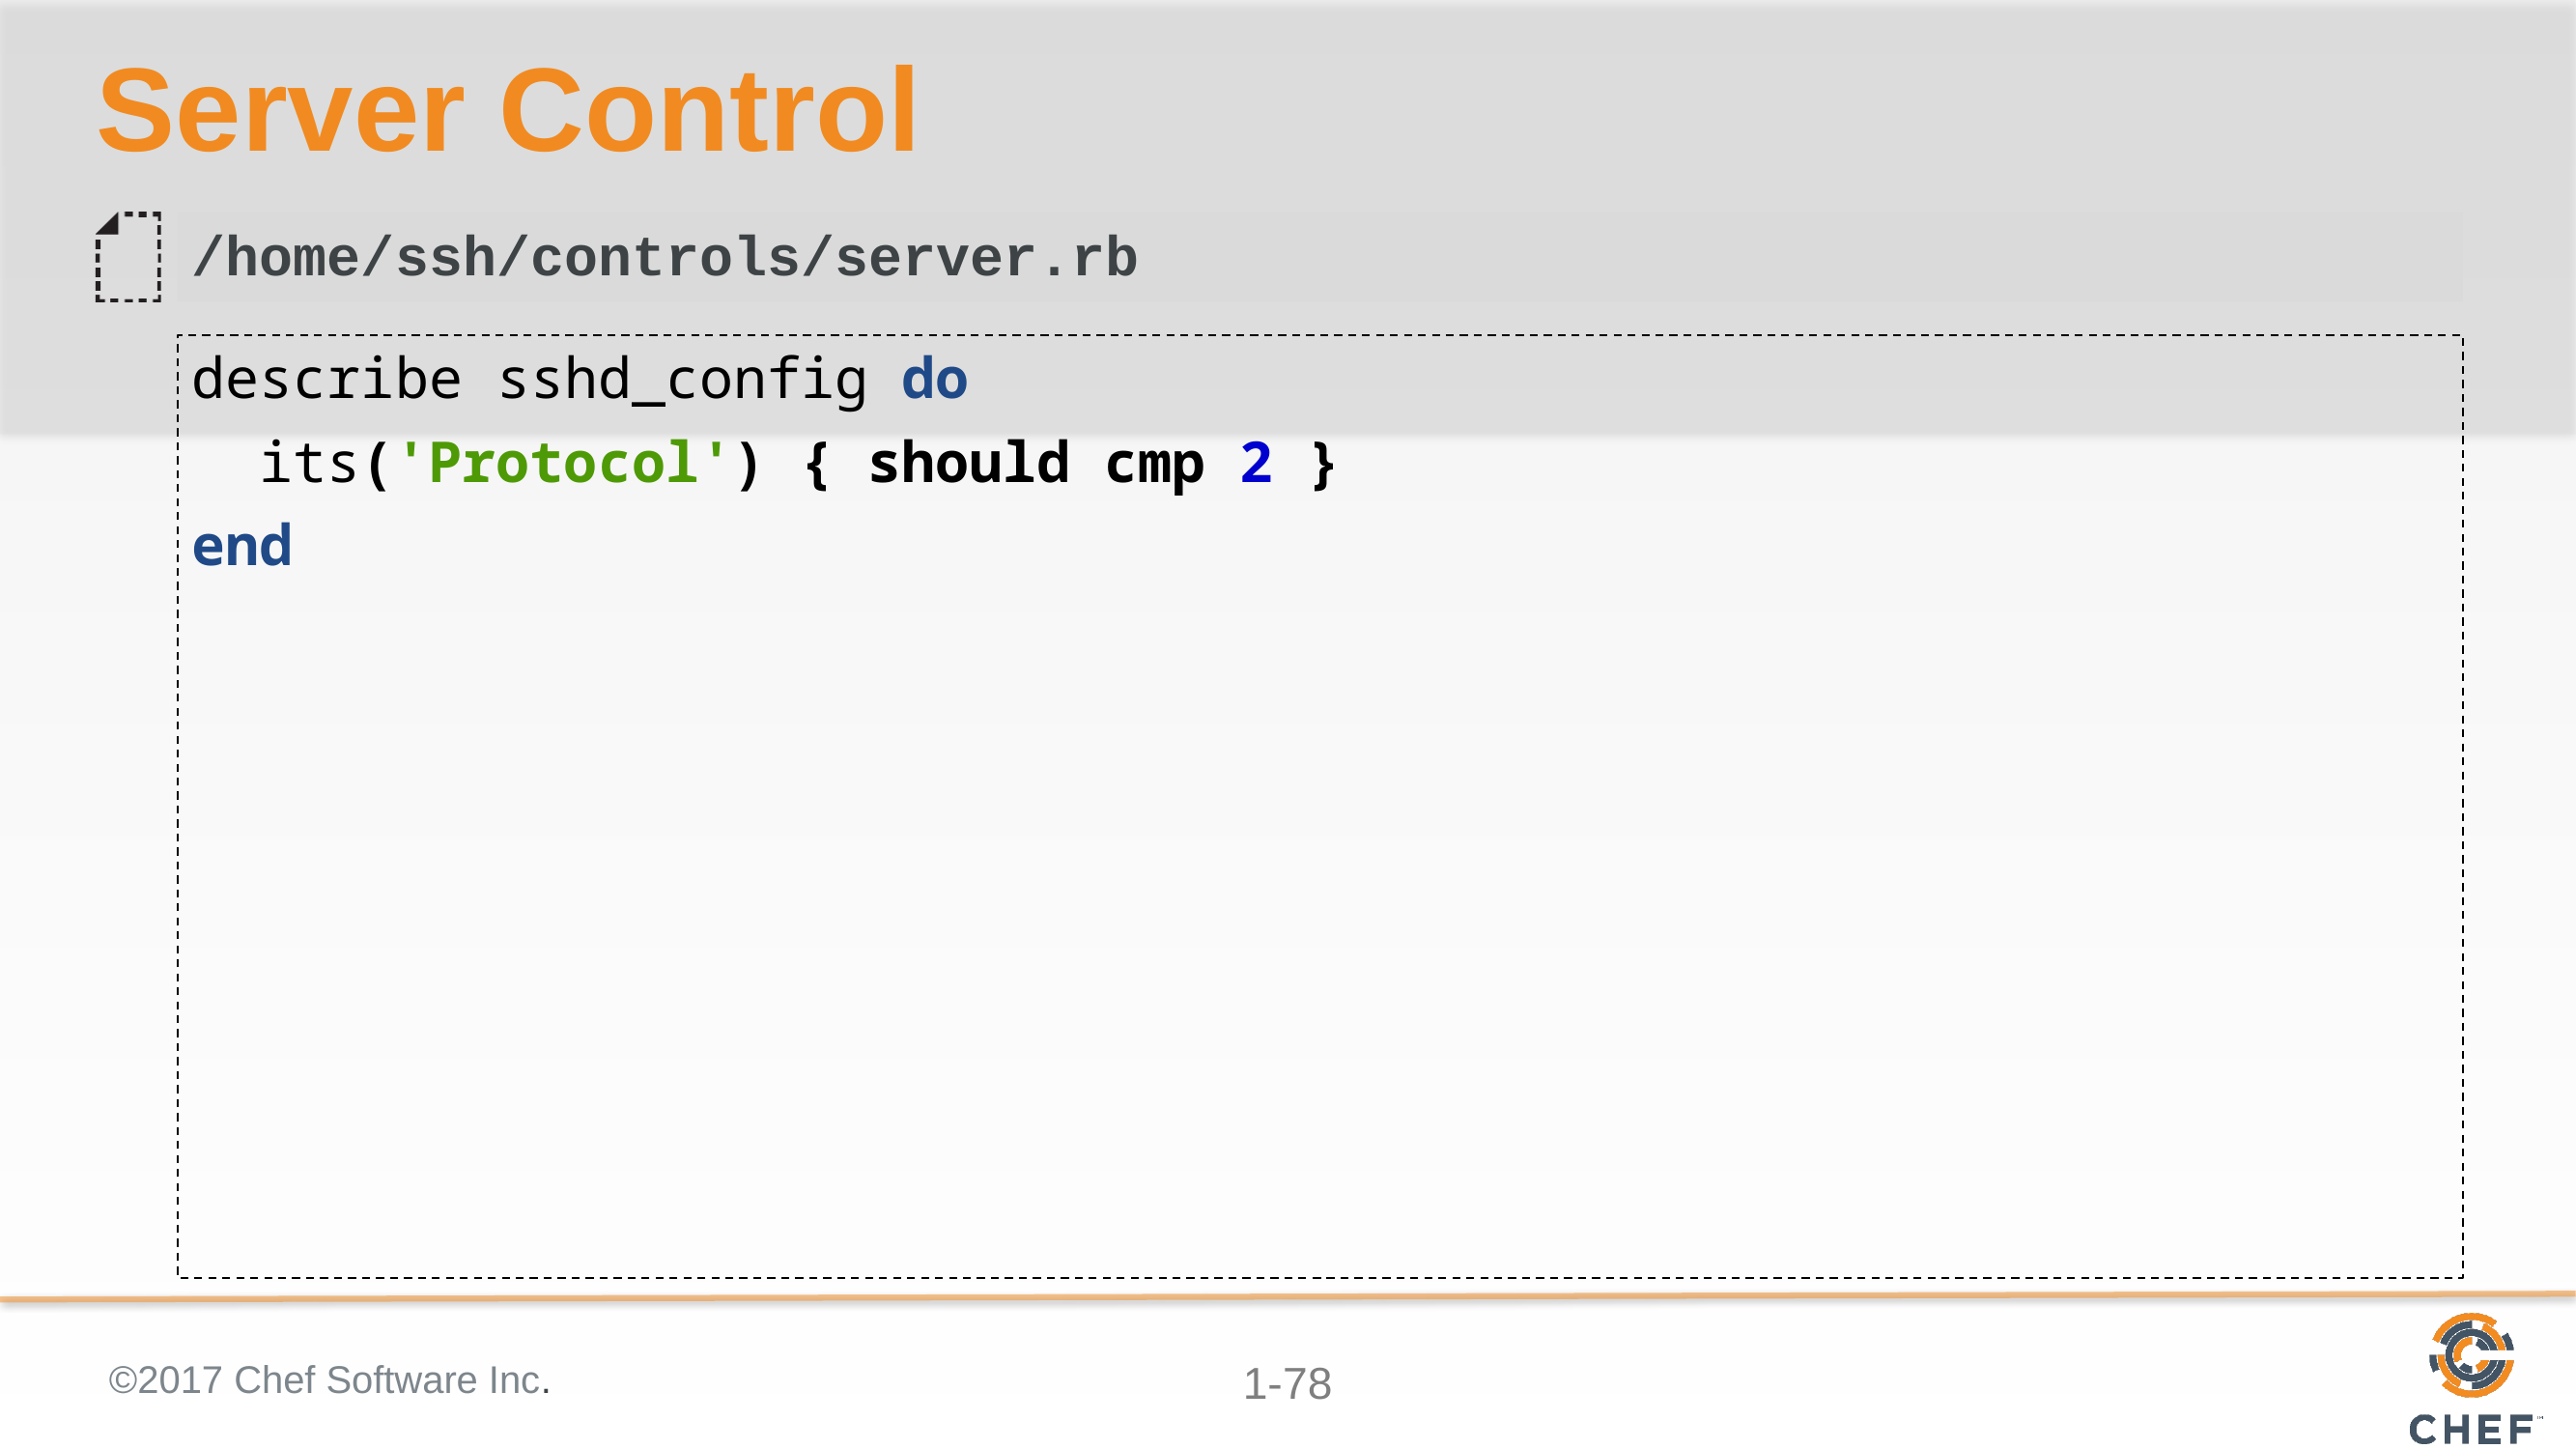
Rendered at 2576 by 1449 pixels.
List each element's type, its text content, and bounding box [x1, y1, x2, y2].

list describe sshd_config do its('Protocol') { should cmp 2 } end [177, 334, 2464, 1279]
title Server Control [96, 48, 2463, 180]
picture [2399, 1297, 2551, 1449]
list /home/ssh/controls/server.rb [177, 212, 2463, 302]
